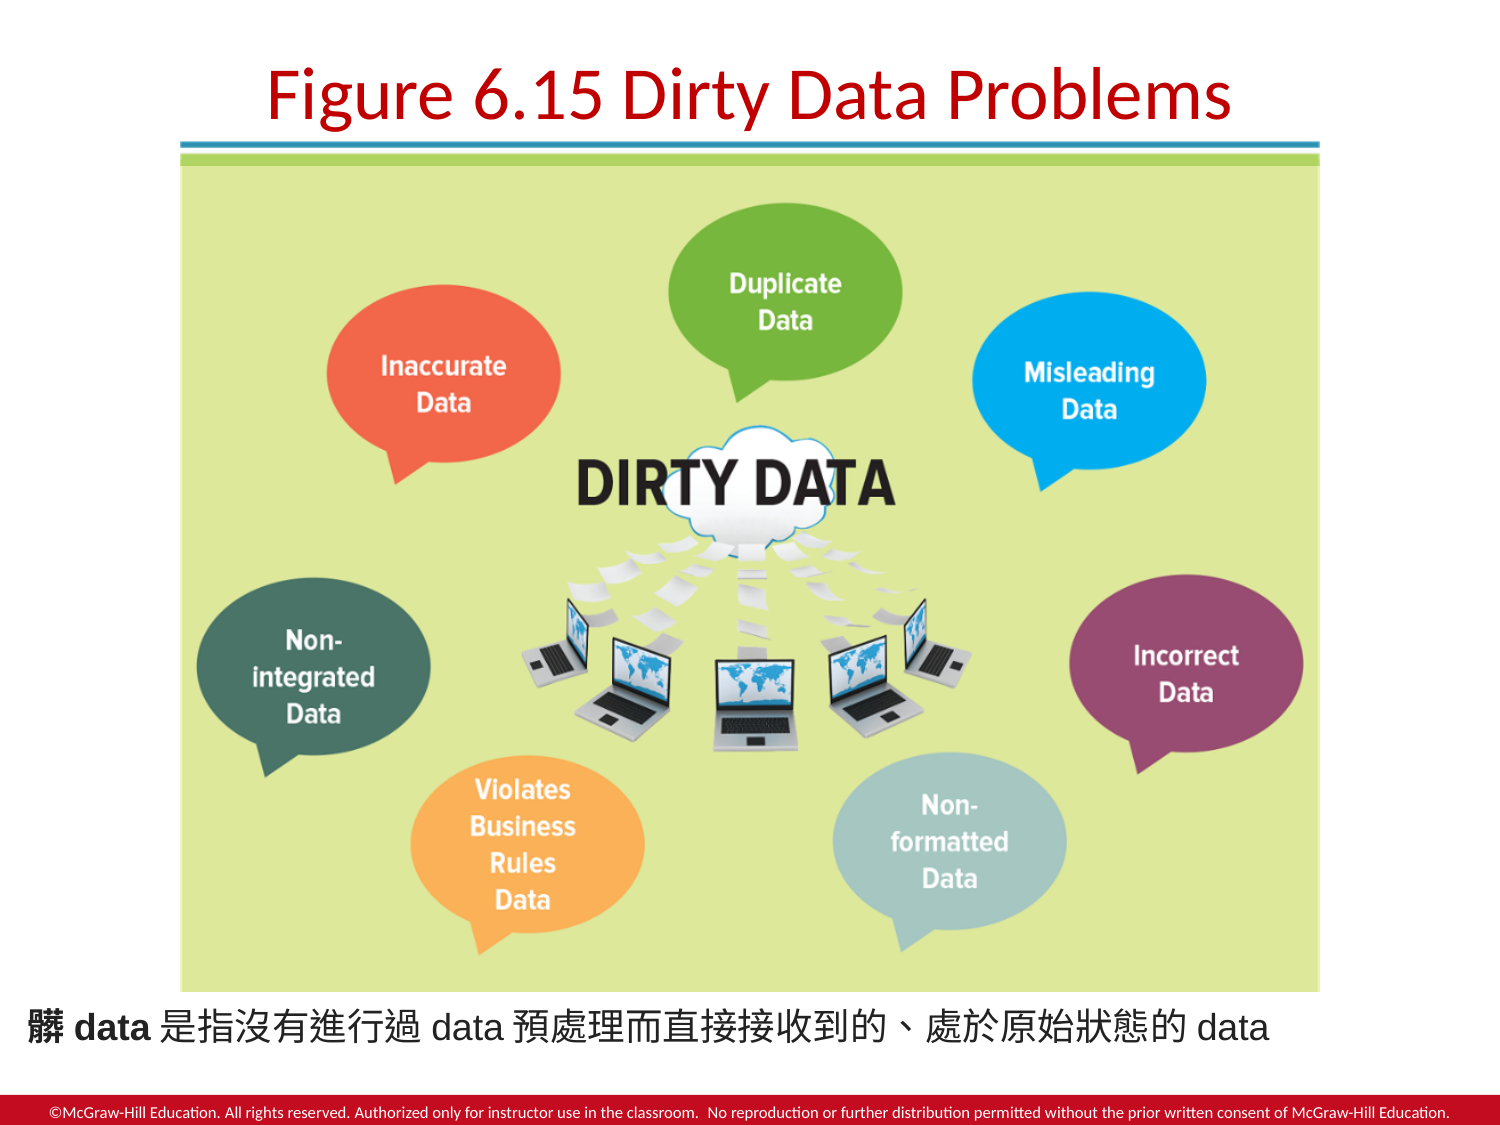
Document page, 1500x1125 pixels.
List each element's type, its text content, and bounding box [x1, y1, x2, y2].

text_box 髒data是指沒有進行過data預處理而直接接收到的、處於原始狀態的data [12, 995, 1388, 1056]
title Figure 6.15 Dirty Data Problems [0, 37, 1500, 138]
picture [179, 141, 1320, 992]
